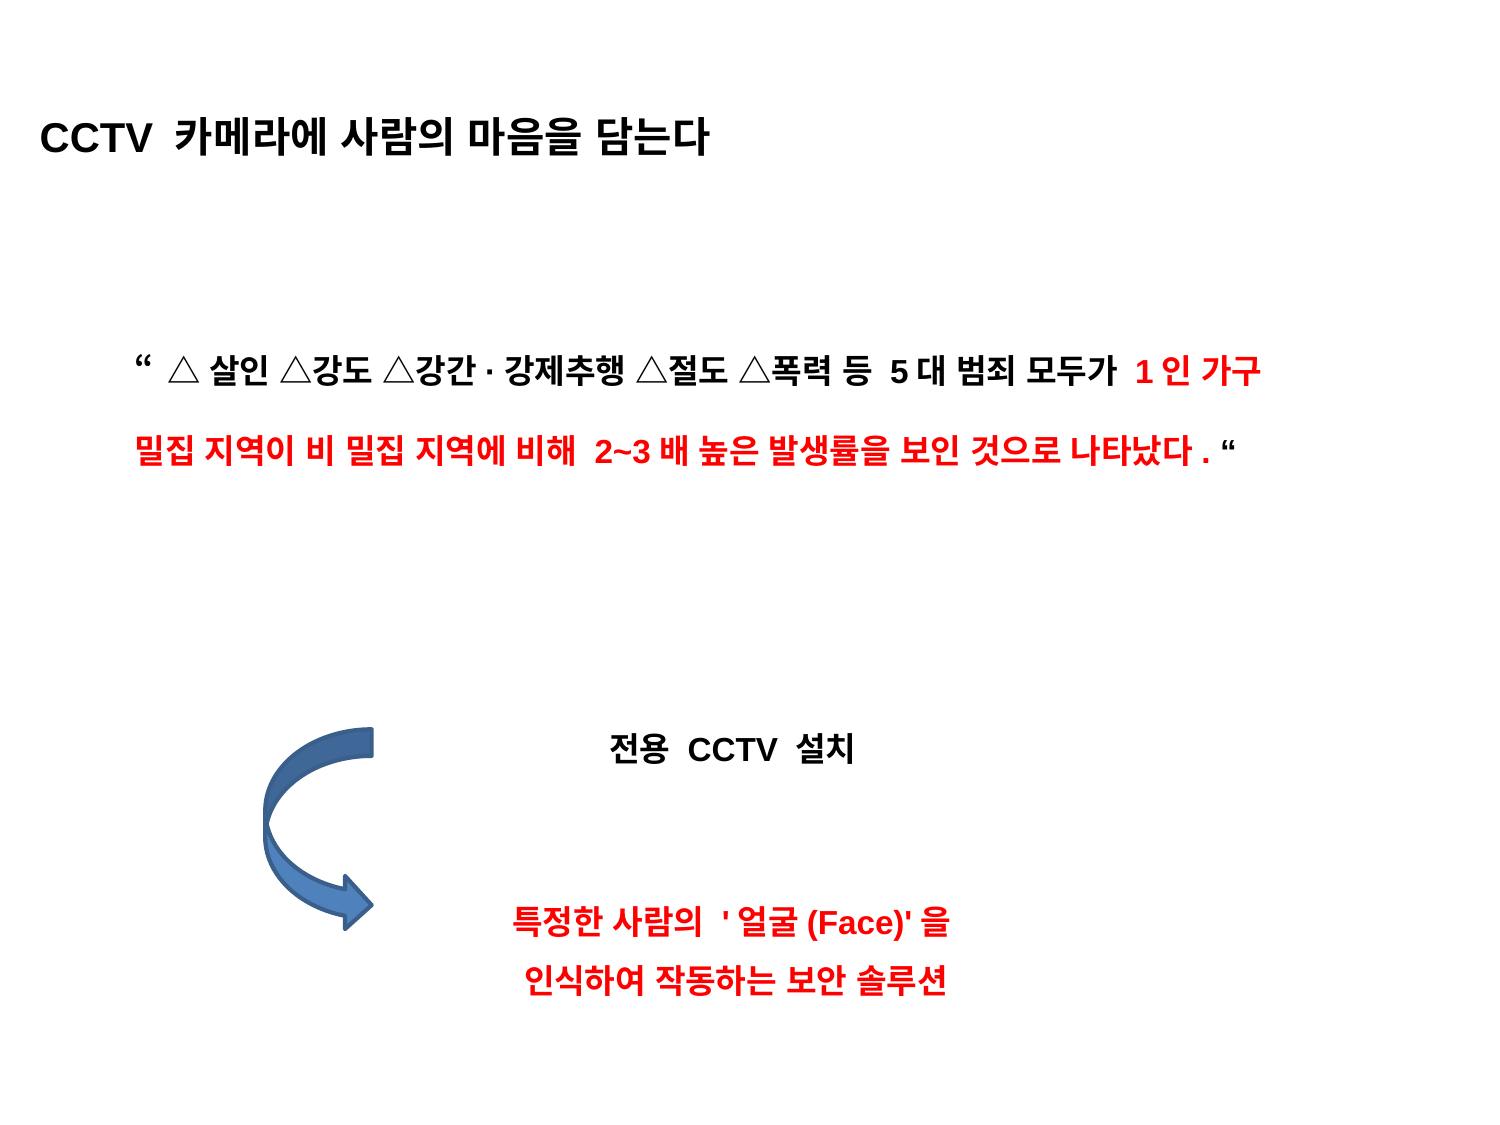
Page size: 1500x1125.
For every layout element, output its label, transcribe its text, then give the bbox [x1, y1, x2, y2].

text_box “△살인 △강도 △강간·강제추행 △절도 △폭력 등 5대 범죄 모두가 1인 가구 밀집 지역이 비 밀집 지역에 비해 2~3배 높은 발생률을 보인 것으로 나타났다. “ [119, 302, 1353, 477]
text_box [265, 680, 1094, 1011]
text_box CCTV 카메라에 사람의 마음을 담는다 [24, 78, 820, 168]
